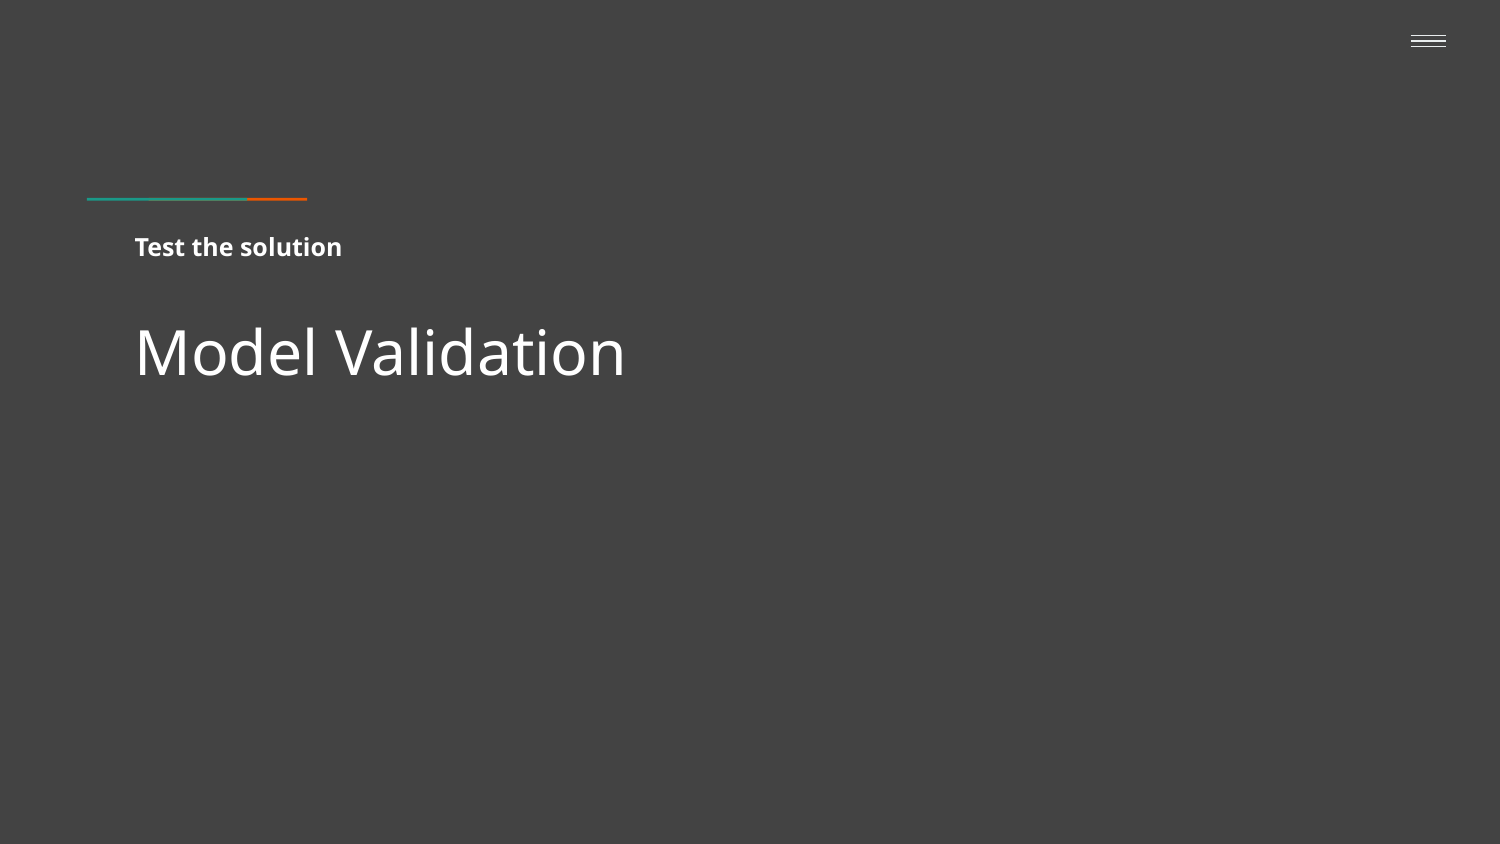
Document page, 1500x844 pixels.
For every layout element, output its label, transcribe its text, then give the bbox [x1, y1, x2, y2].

list Model Validation [119, 286, 1270, 719]
title Test the solution [119, 216, 1270, 275]
